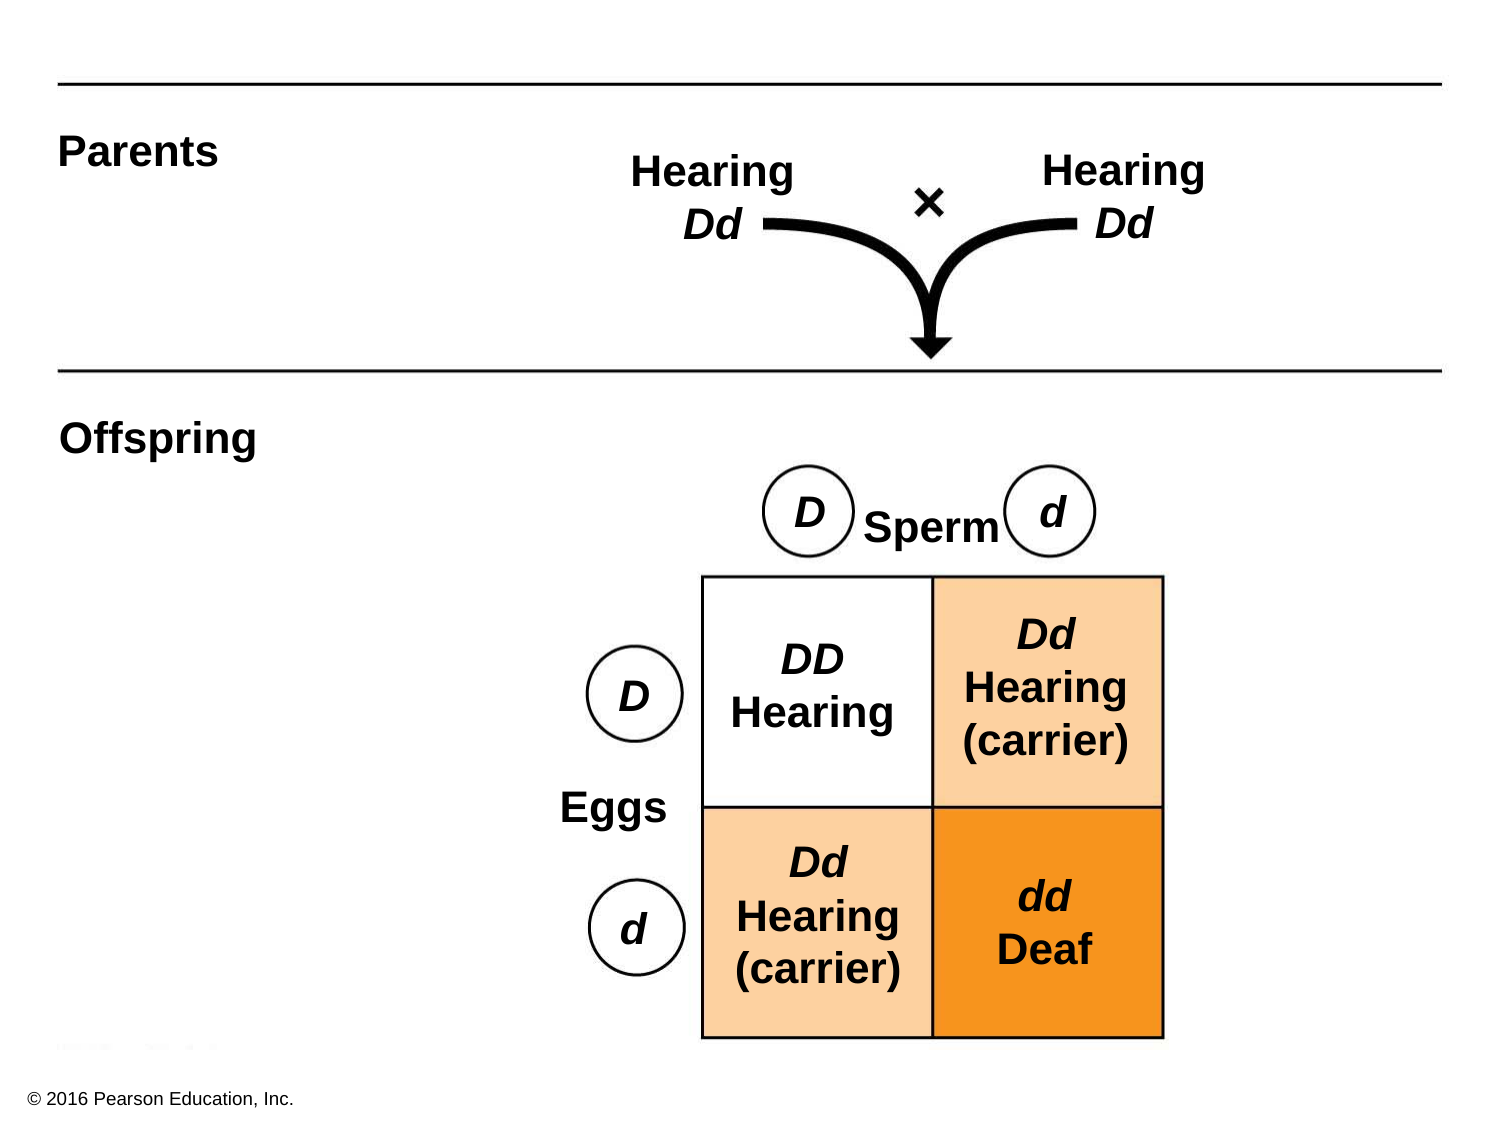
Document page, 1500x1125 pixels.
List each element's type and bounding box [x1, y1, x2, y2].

picture [48, 75, 1452, 1050]
